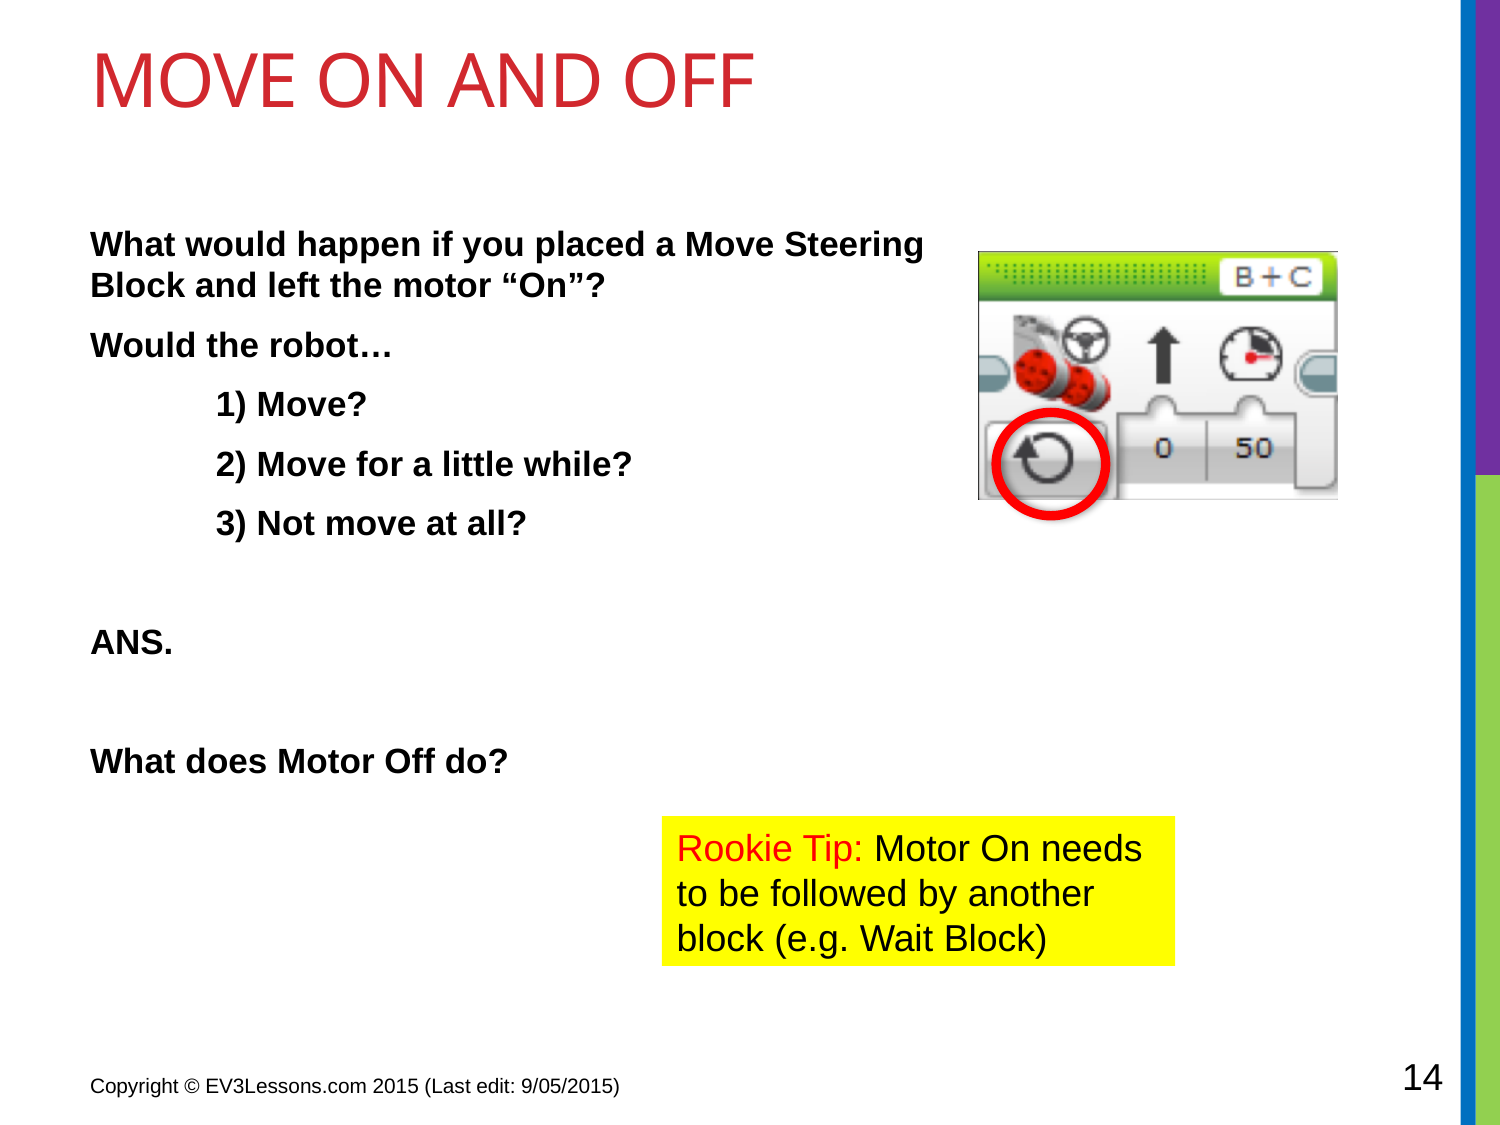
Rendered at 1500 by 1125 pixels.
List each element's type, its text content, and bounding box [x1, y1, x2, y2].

text_box [1015, 505, 1086, 517]
footer Copyright © EV3Lessons.com 2015 (Last edit: 9/05/2015) [75, 1065, 638, 1112]
text_box What would happen if you placed a Move Steering Block and left the motor “On”? Would the robot… 1) Move? 2) Move for a little while? 3) Not move at all? ANS. What does Motor Off do? [74, 213, 1008, 794]
title Move on and OFF [75, 25, 1428, 250]
slide_number 14 [1387, 1045, 1491, 1106]
text_box Rookie Tip: Motor On needs to be followed by another block (e.g. Wait Block) [661, 816, 1176, 966]
picture [977, 250, 1339, 501]
